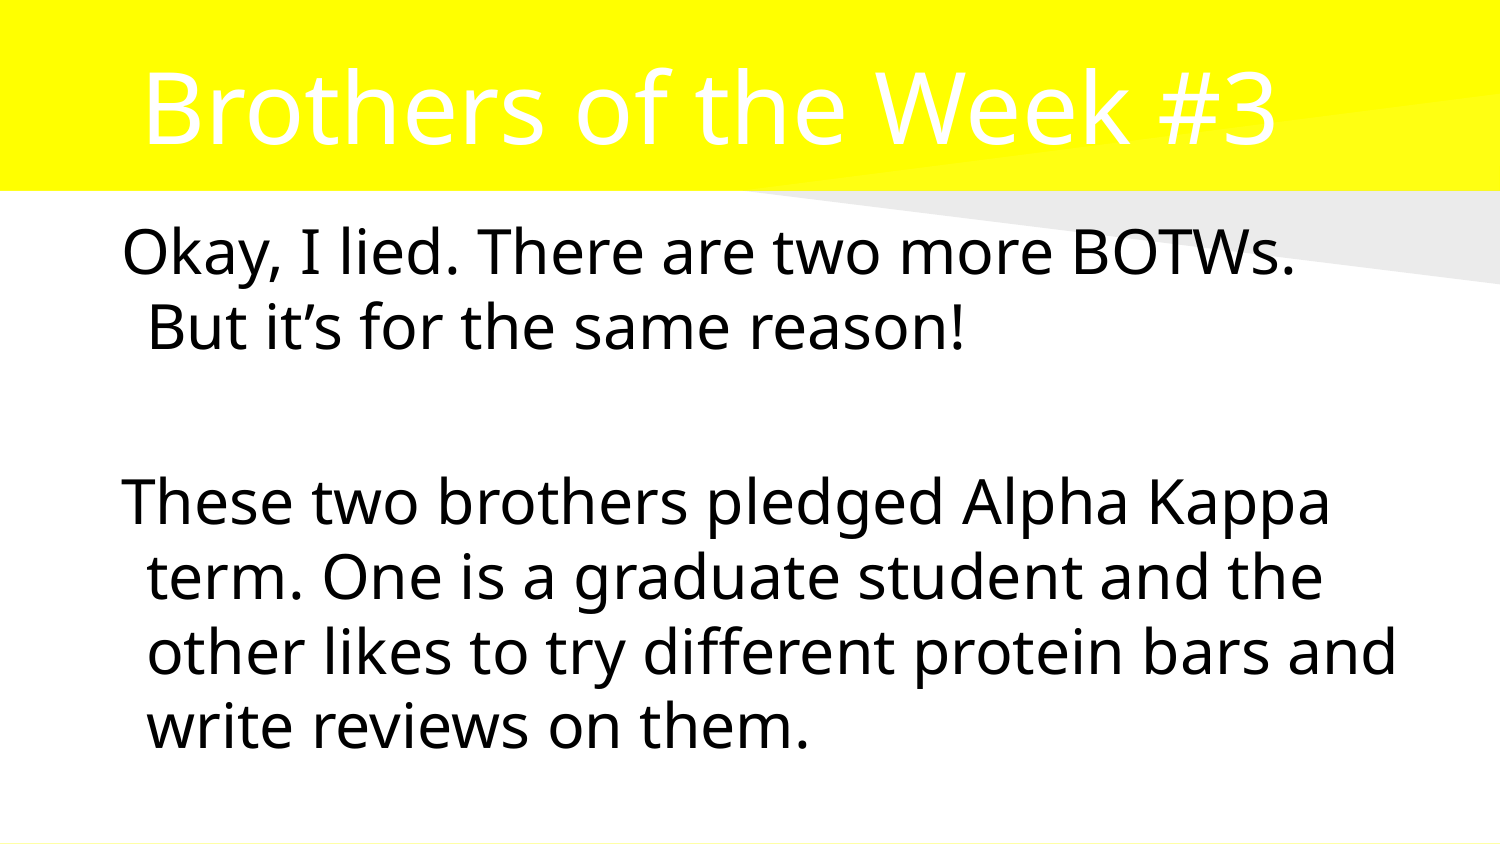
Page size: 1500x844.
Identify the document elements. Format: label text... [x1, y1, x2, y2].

title Brothers of the Week #3 [75, 33, 1425, 175]
list Okay, I lied. There are two more BOTWs. But it’s for the same reason! These two brothers pledged Alpha Kappa term. One is a graduate student and the other likes to try different protein bars and write reviews on them. [75, 196, 1425, 808]
